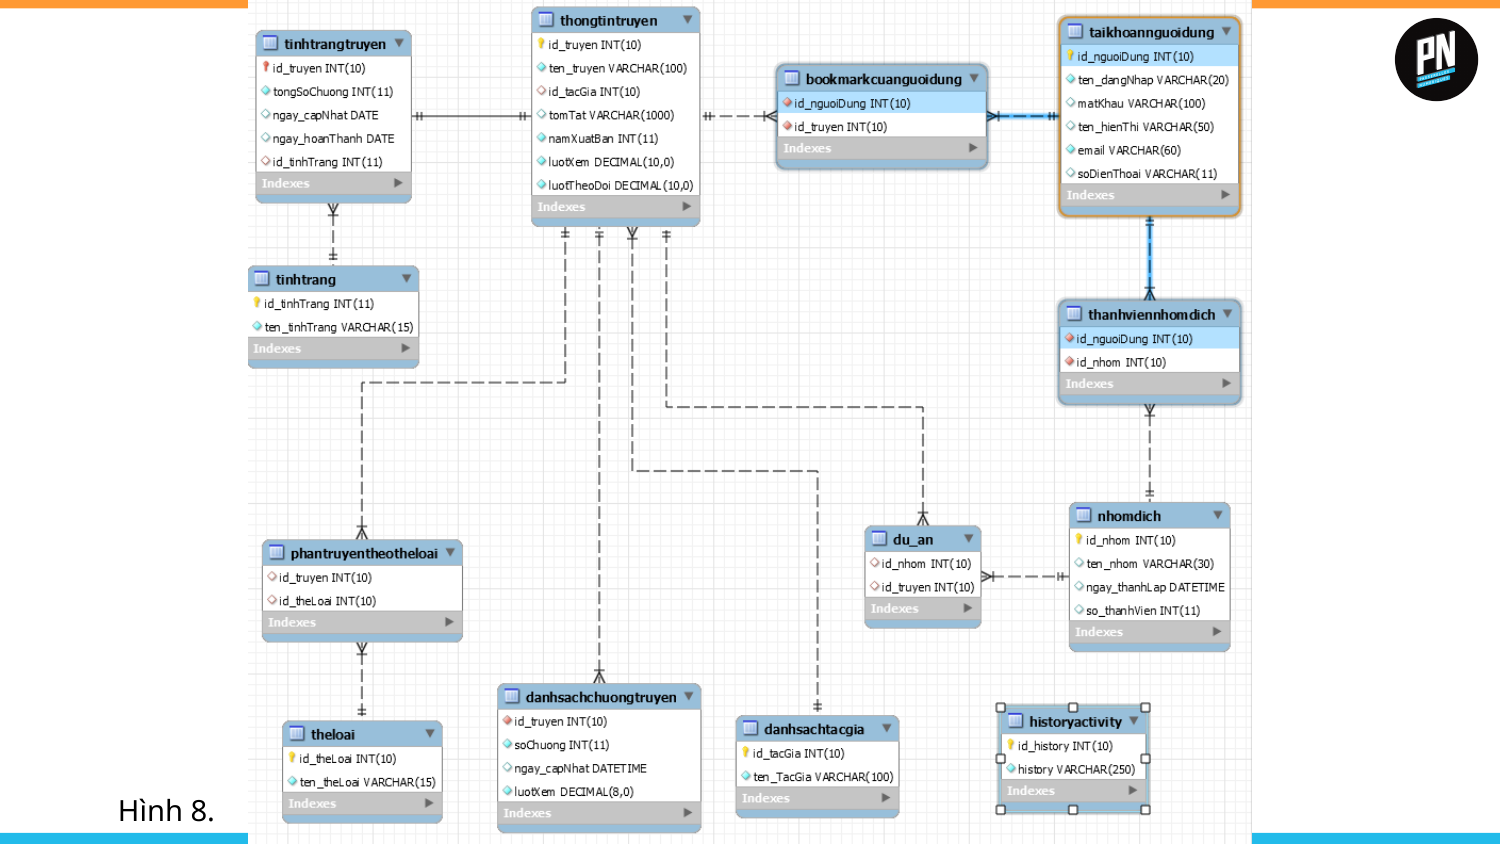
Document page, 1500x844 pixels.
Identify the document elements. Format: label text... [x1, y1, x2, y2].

picture [1394, 17, 1479, 102]
picture [248, 0, 1252, 844]
text_box Hình 8. [103, 784, 242, 835]
